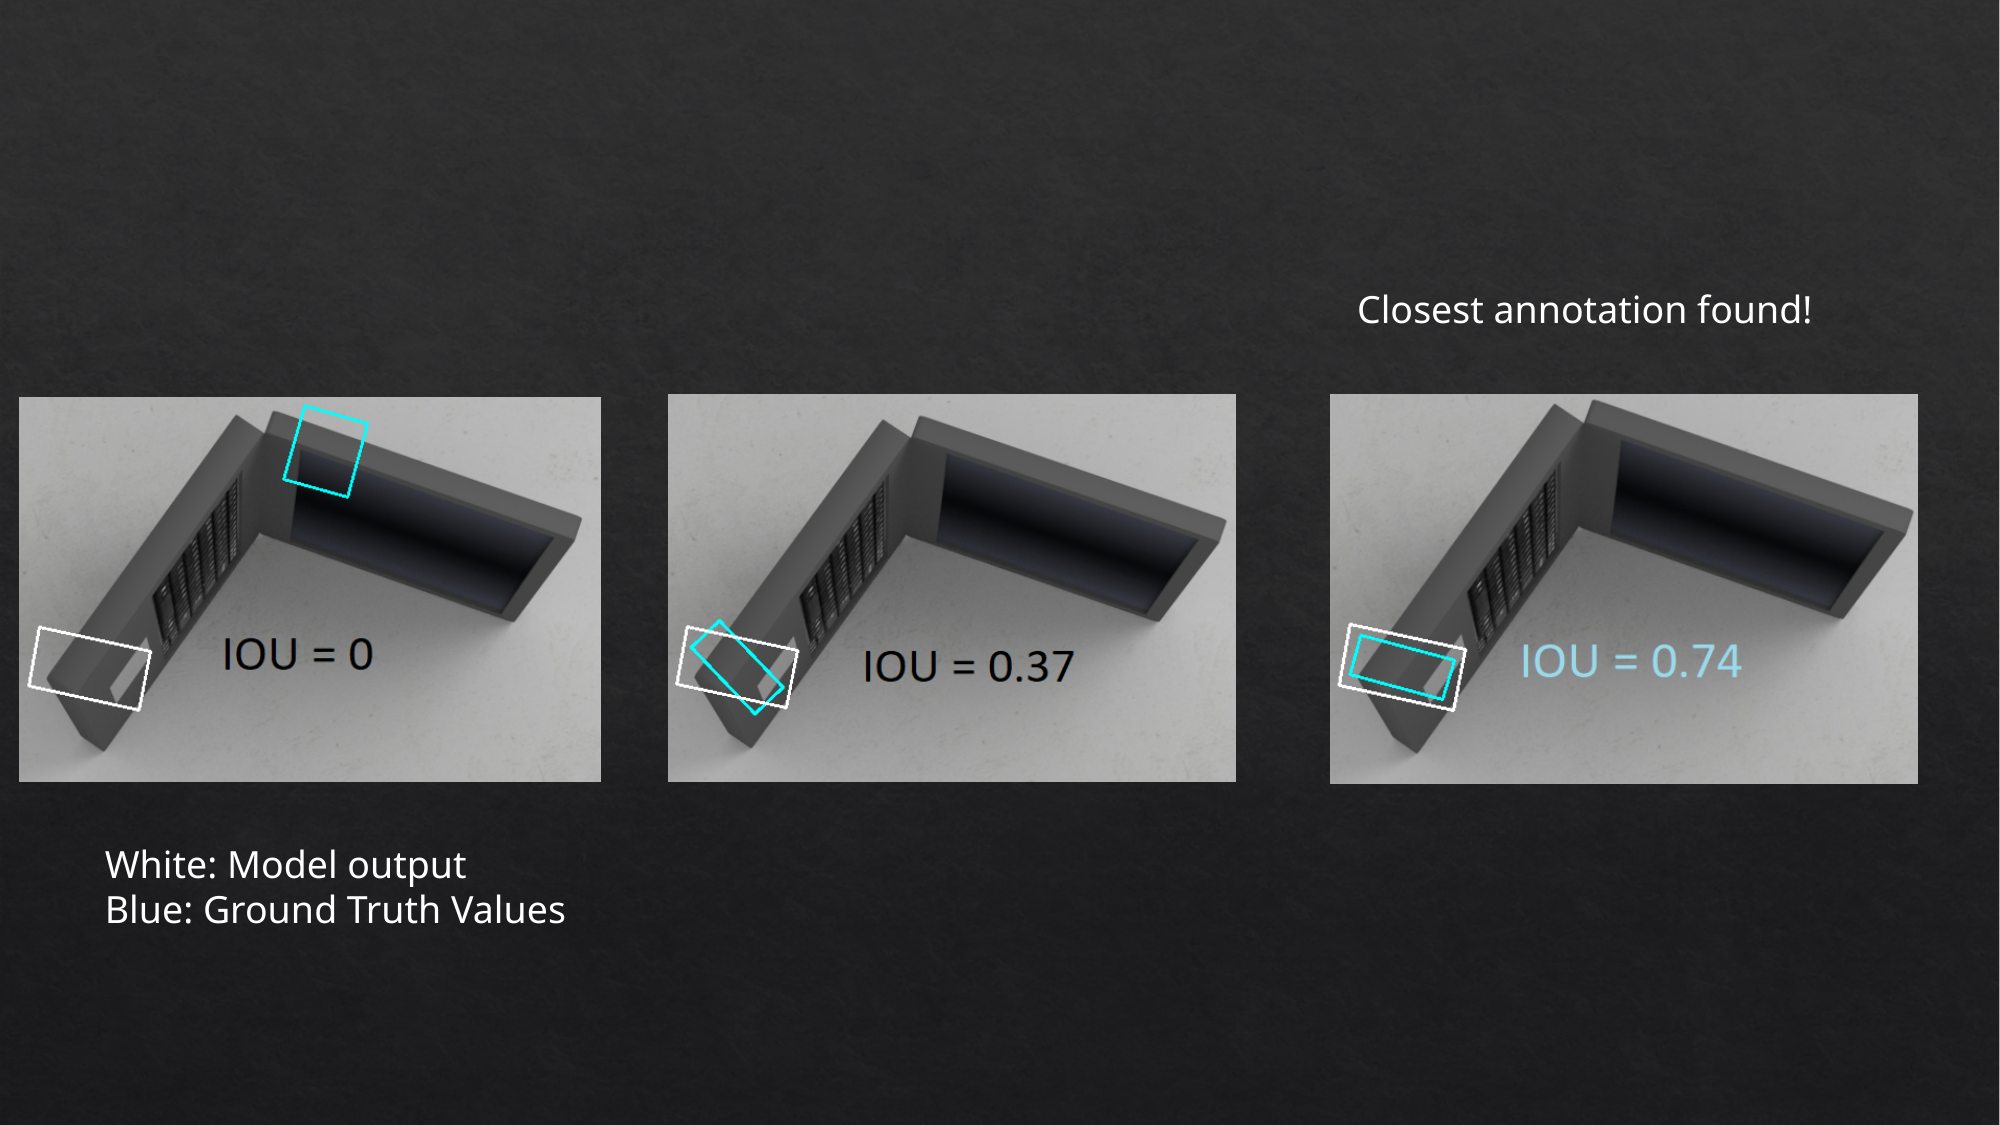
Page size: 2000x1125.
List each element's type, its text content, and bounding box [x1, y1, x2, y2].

picture [19, 396, 602, 782]
picture [1330, 394, 1919, 785]
text_box White: Model output Blue: Ground Truth Values [90, 834, 1177, 939]
text_box Closest annotation found! [1342, 278, 1874, 339]
picture [668, 394, 1237, 782]
